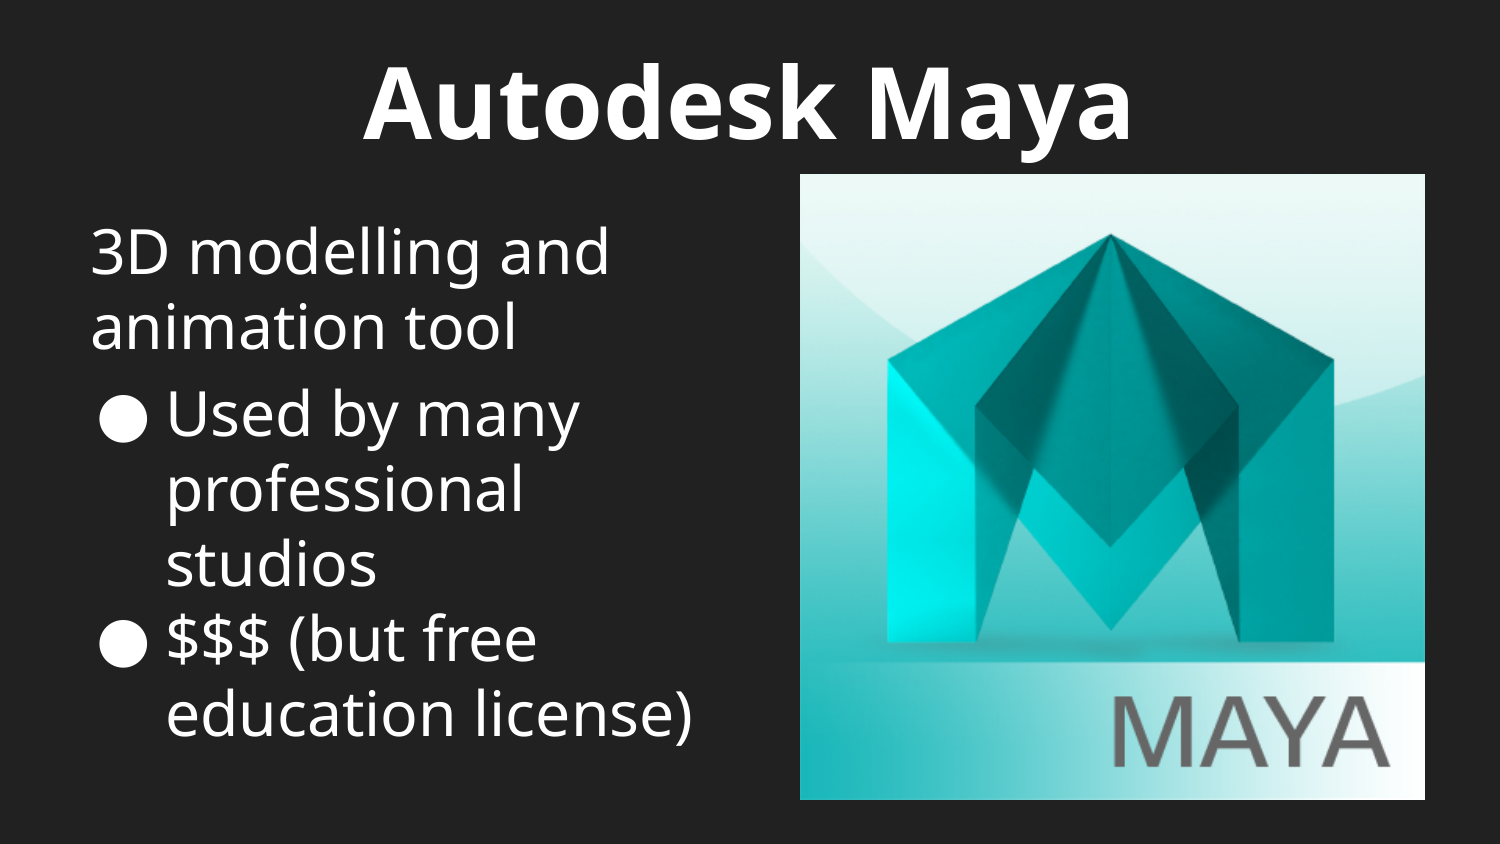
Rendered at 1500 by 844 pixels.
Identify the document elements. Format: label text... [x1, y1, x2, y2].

picture [799, 174, 1426, 800]
list 3D modelling and animation tool Used by many professional studios $$$ (but free education license) [75, 196, 769, 808]
title Autodesk Maya [75, 33, 1425, 175]
